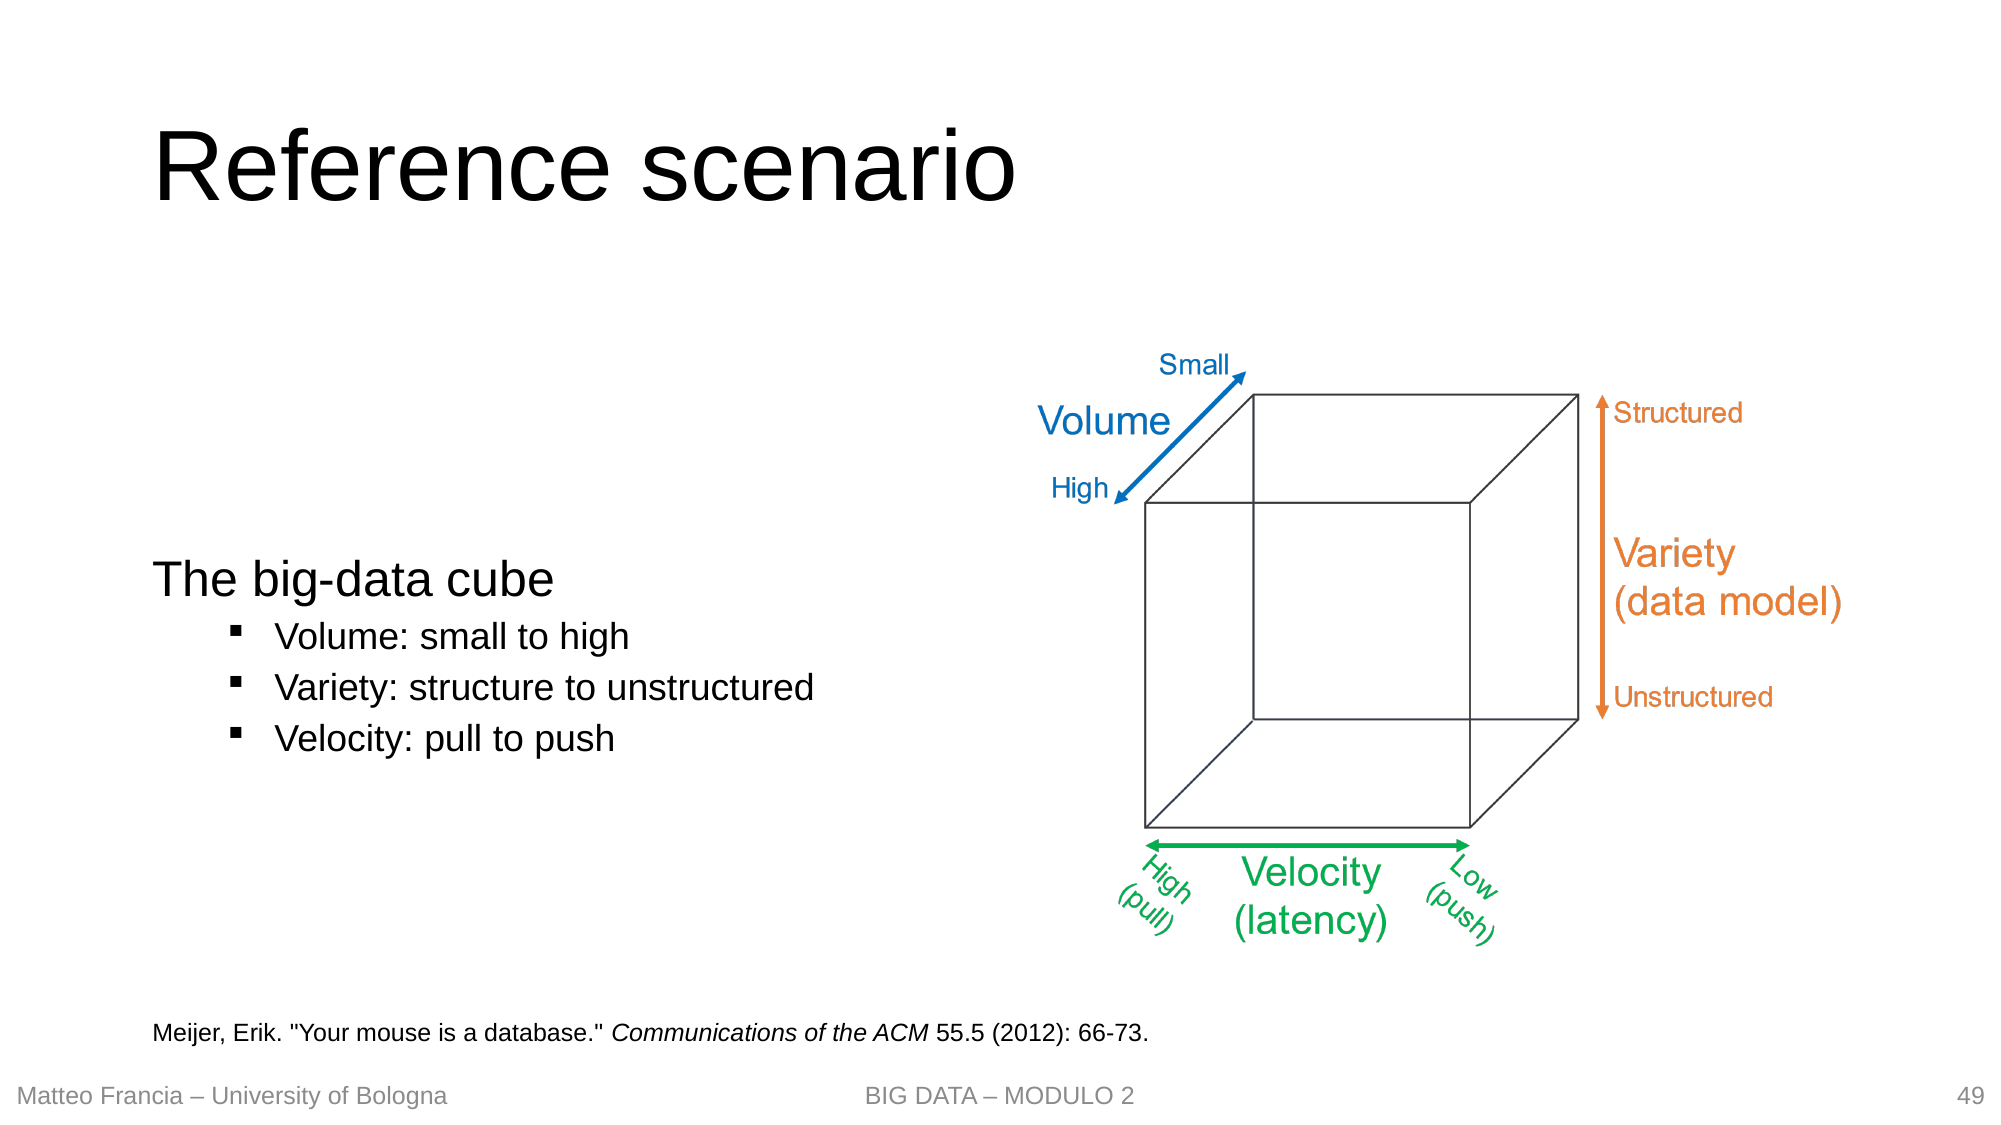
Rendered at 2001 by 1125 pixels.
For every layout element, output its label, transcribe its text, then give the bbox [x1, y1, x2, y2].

slide_number 49 [1550, 1065, 2000, 1125]
list The big-data cube Volume: small to high Variety: structure to unstructured Velocity: pull to push [137, 299, 988, 1003]
footer Matteo Francia – University of Bologna [0, 1065, 466, 1125]
list Meijer, Erik. "Your mouse is a database." Communications of the ACM 55.5 (2012): 66-73. [137, 1003, 1863, 1064]
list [1012, 338, 1863, 974]
title Reference scenario [137, 59, 1863, 278]
